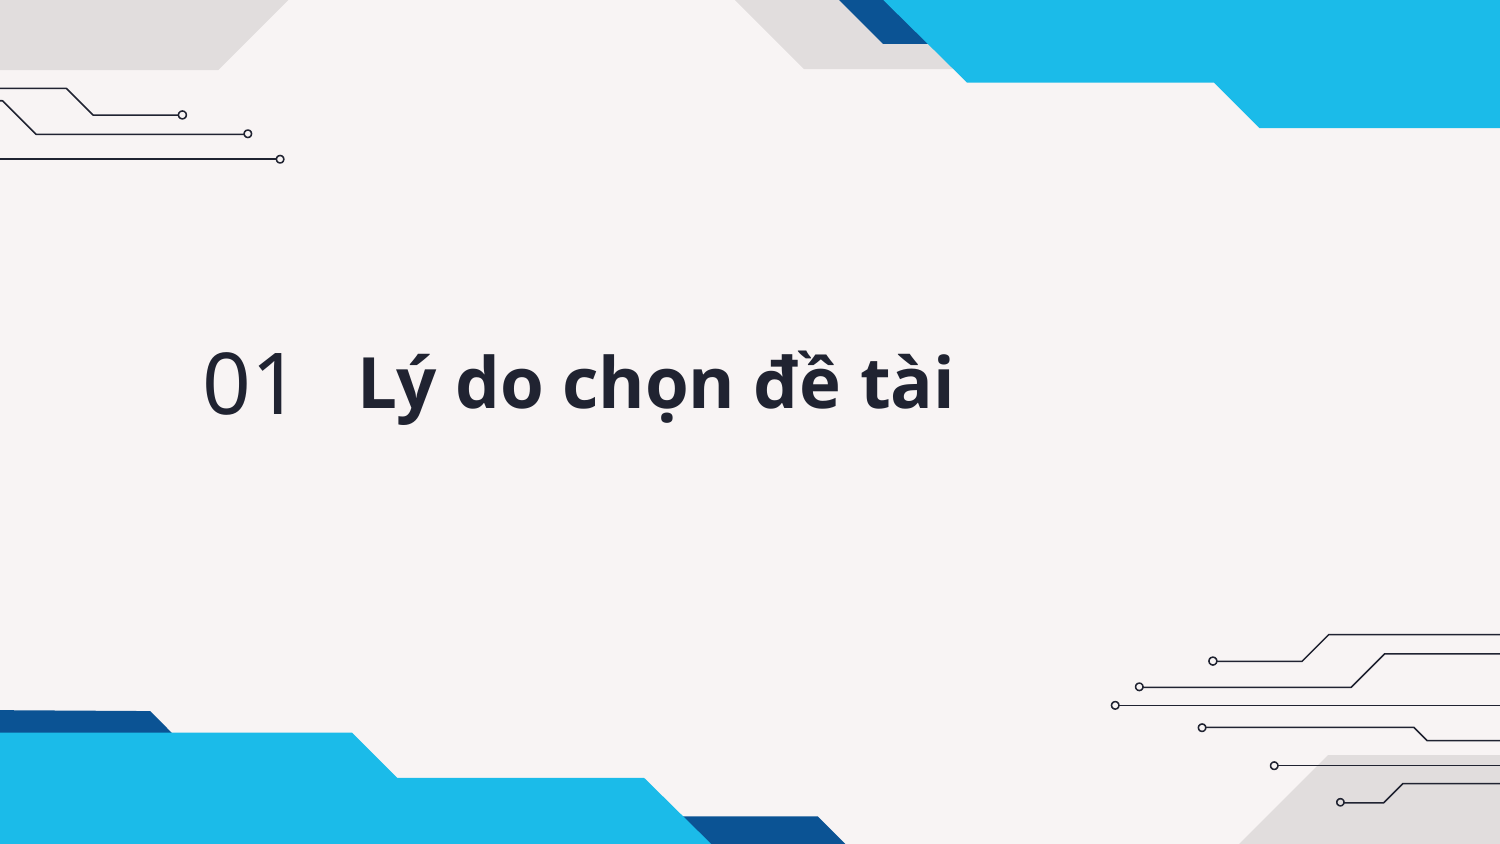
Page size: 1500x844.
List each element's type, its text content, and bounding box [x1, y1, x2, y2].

title 01 [172, 256, 332, 505]
title Lý do chọn đề tài [342, 256, 1025, 505]
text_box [1111, 634, 1500, 807]
